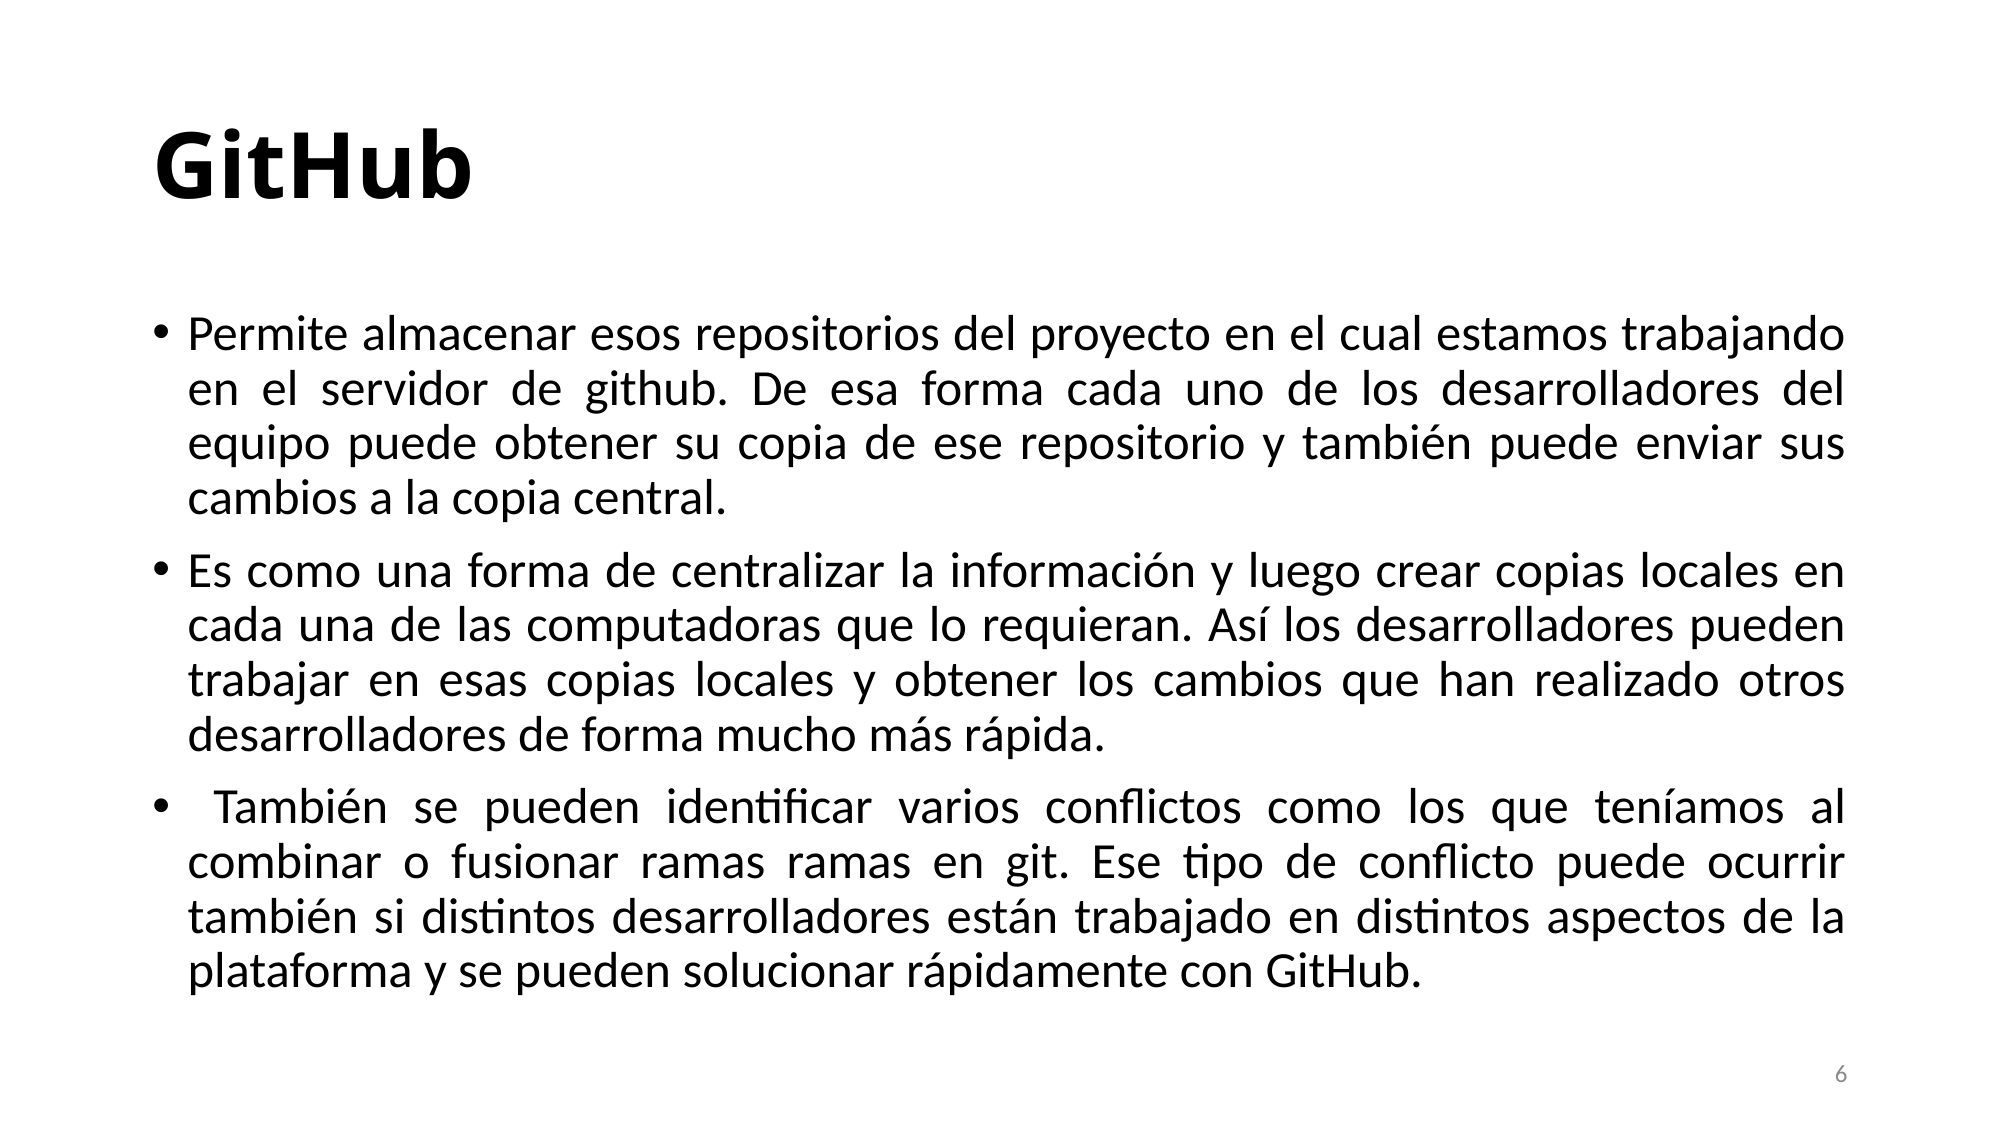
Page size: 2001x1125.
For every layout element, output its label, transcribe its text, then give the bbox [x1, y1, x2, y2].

slide_number 6 [1412, 1042, 1863, 1103]
title GitHub [137, 59, 1863, 278]
list Permite almacenar esos repositorios del proyecto en el cual estamos trabajando en el servidor de github. De esa forma cada uno de los desarrolladores del equipo puede obtener su copia de ese repositorio y también puede enviar sus cambios a la copia central. Es como una forma de centralizar la información y luego crear copias locales en cada una de las computadoras que lo requieran. Así los desarrolladores pueden trabajar en esas copias locales y obtener los cambios que han realizado otros desarrolladores de forma mucho más rápida. También se pueden identificar varios conflictos como los que teníamos al combinar o fusionar ramas ramas en git. Ese tipo de conflicto puede ocurrir también si distintos desarrolladores están trabajado en distintos aspectos de la plataforma y se pueden solucionar rápidamente con GitHub. [137, 299, 1863, 1014]
